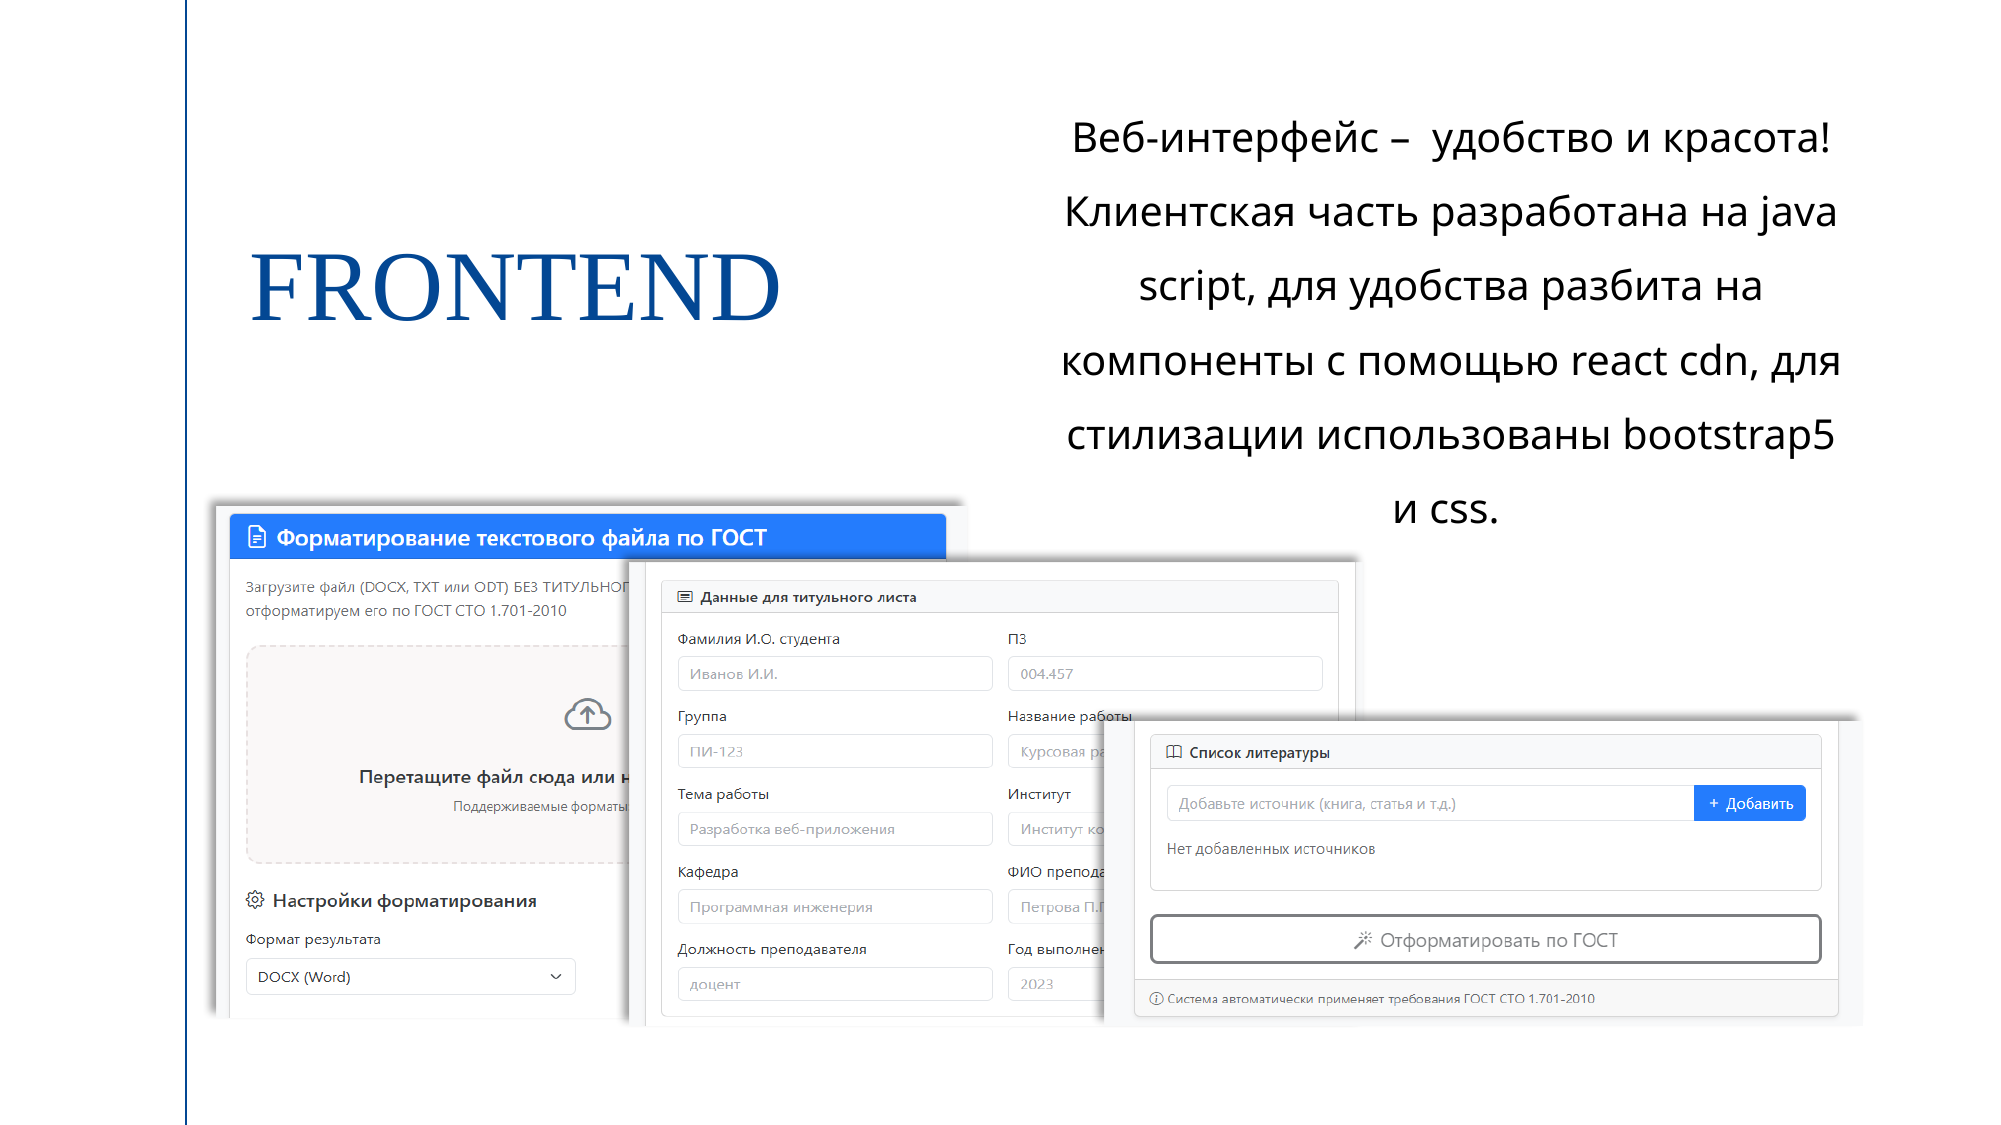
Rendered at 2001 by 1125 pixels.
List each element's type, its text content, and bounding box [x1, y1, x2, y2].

title frontend [249, 55, 1000, 517]
list Веб-интерфейс – удобство и красота! Клиентская часть разработана на java script, для удобства разбита на компоненты с помощью react cdn, для стилизации использованы bootstrap5 и css. [1039, 78, 1863, 540]
picture [216, 506, 1863, 1026]
